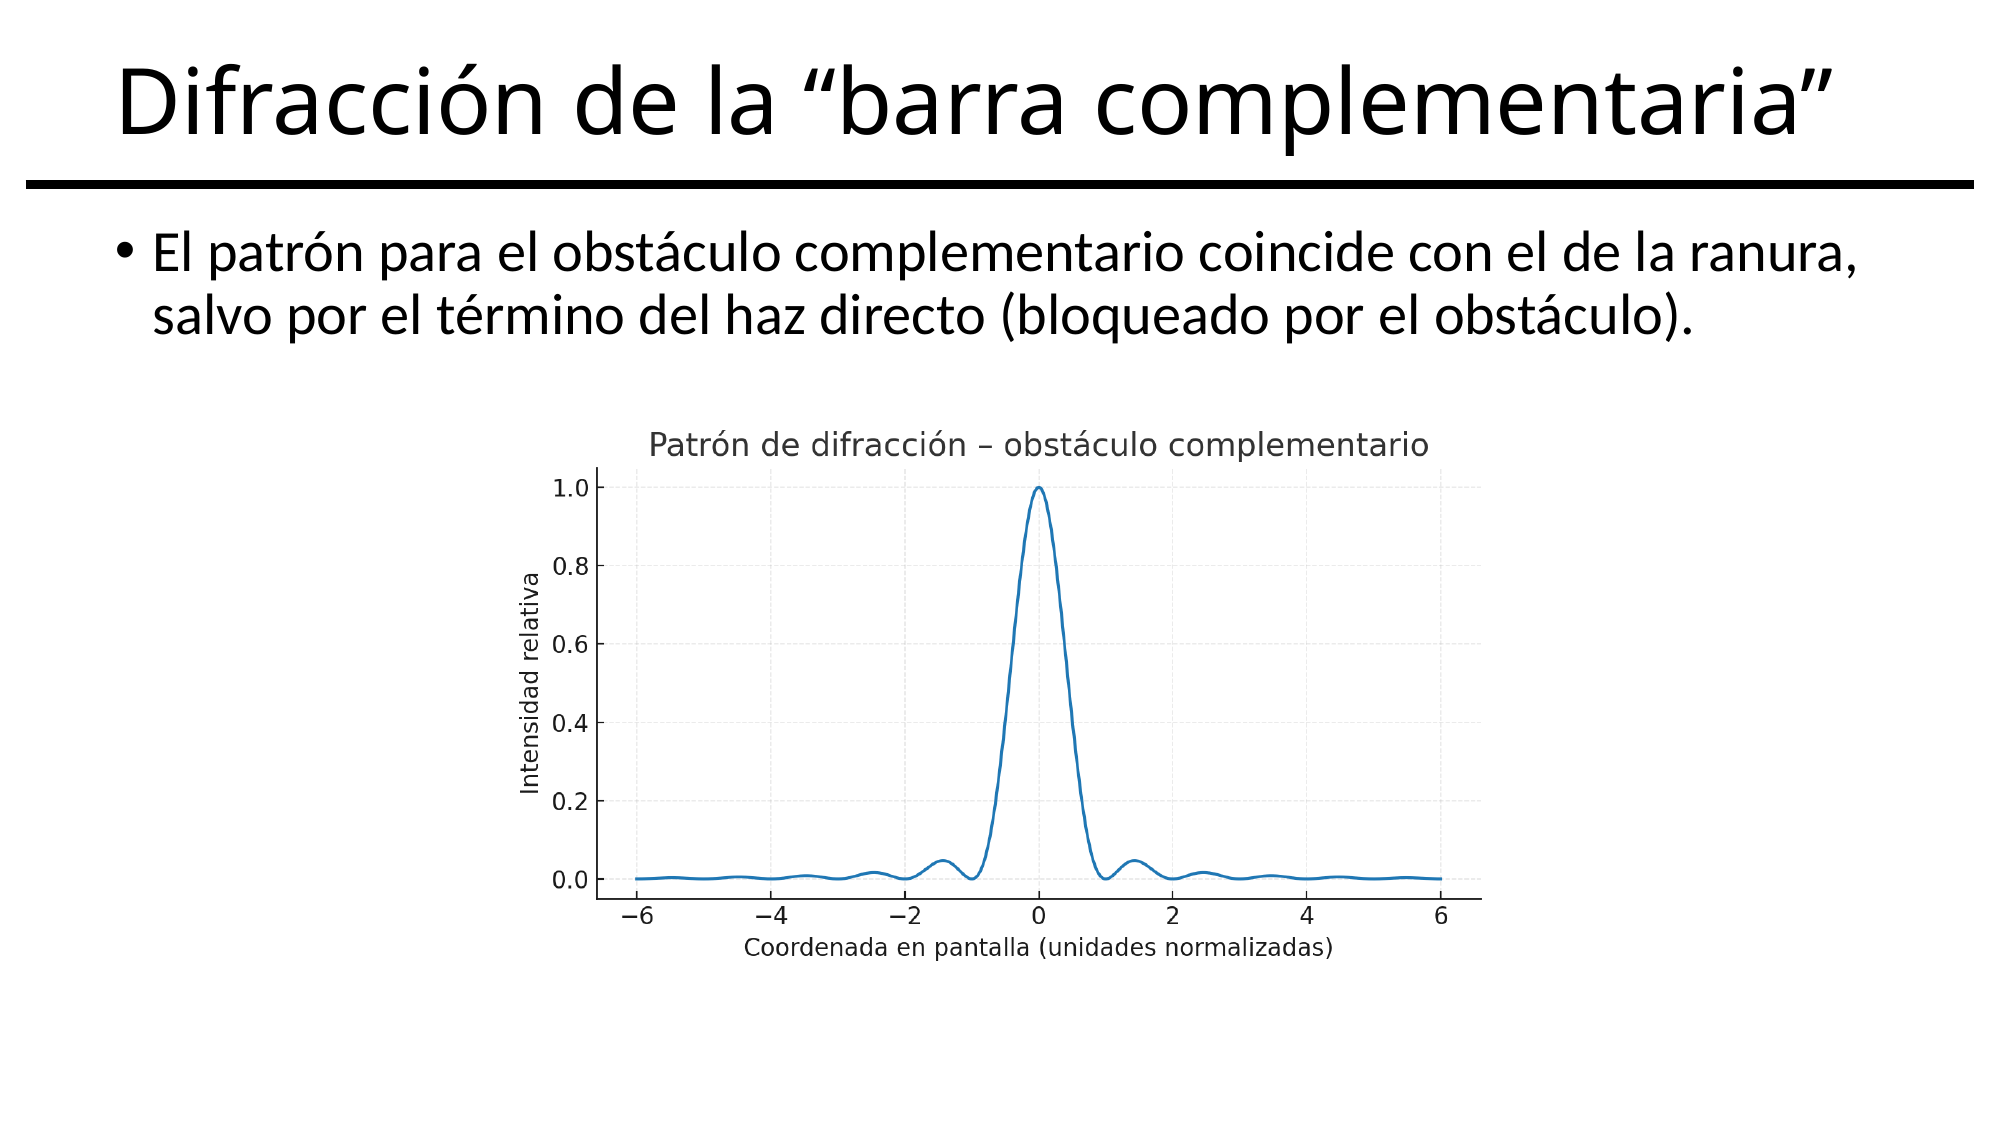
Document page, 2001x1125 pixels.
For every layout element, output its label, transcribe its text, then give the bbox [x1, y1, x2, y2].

title Difracción de la “barra complementaria” [99, 11, 1900, 199]
picture [498, 408, 1502, 982]
list El patrón para el obstáculo complementario coincide con el de la ranura, salvo por el término del haz directo (bloqueado por el obstáculo). [99, 213, 1957, 1094]
